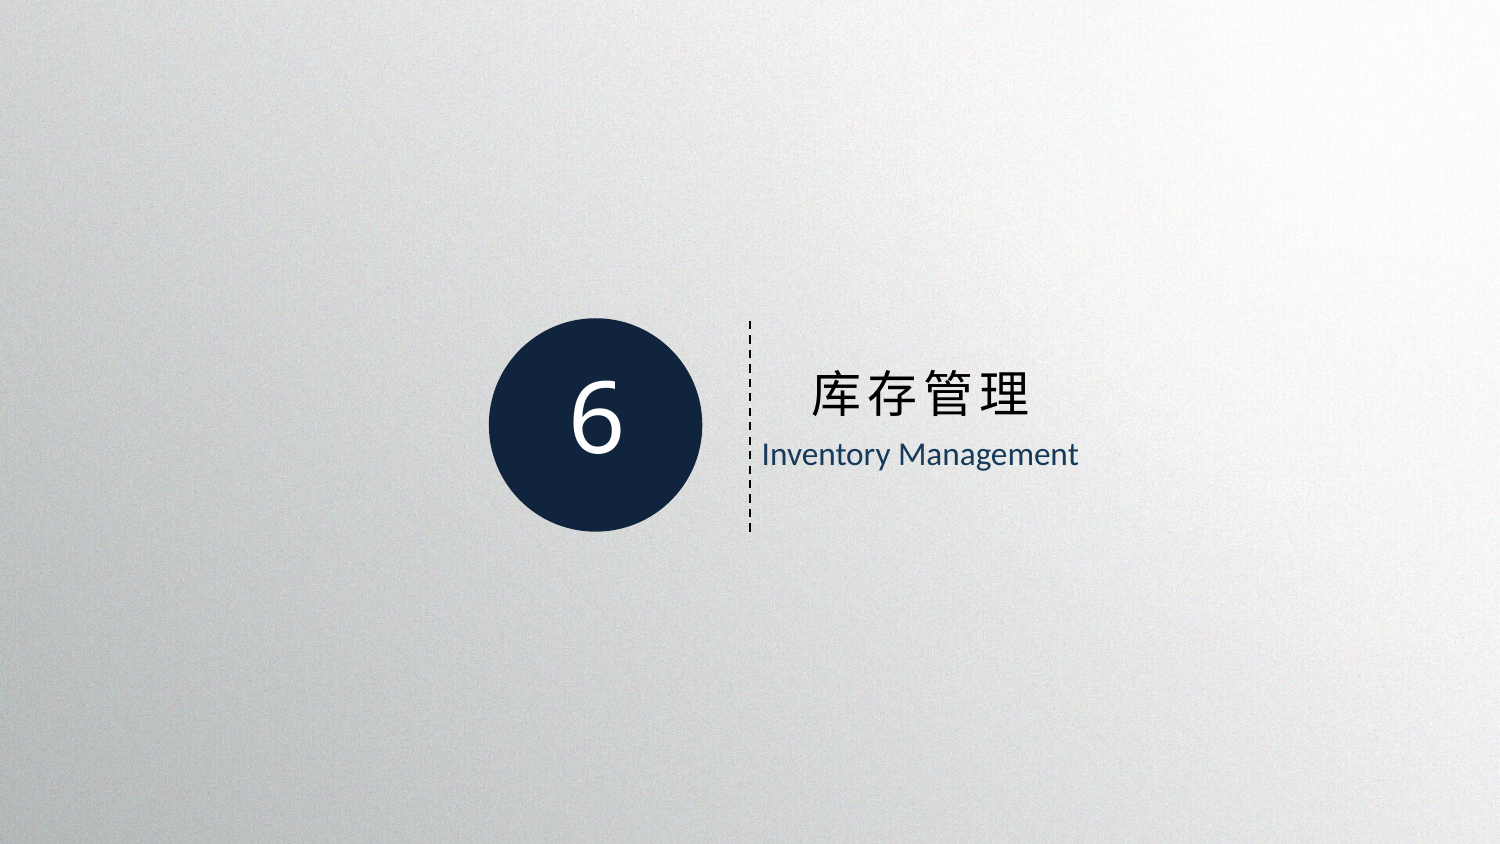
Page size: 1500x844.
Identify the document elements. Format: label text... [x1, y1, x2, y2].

text_box Inventory Management [754, 424, 1095, 480]
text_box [488, 317, 703, 532]
text_box 库存管理 [796, 354, 1045, 424]
picture [0, 0, 1500, 844]
